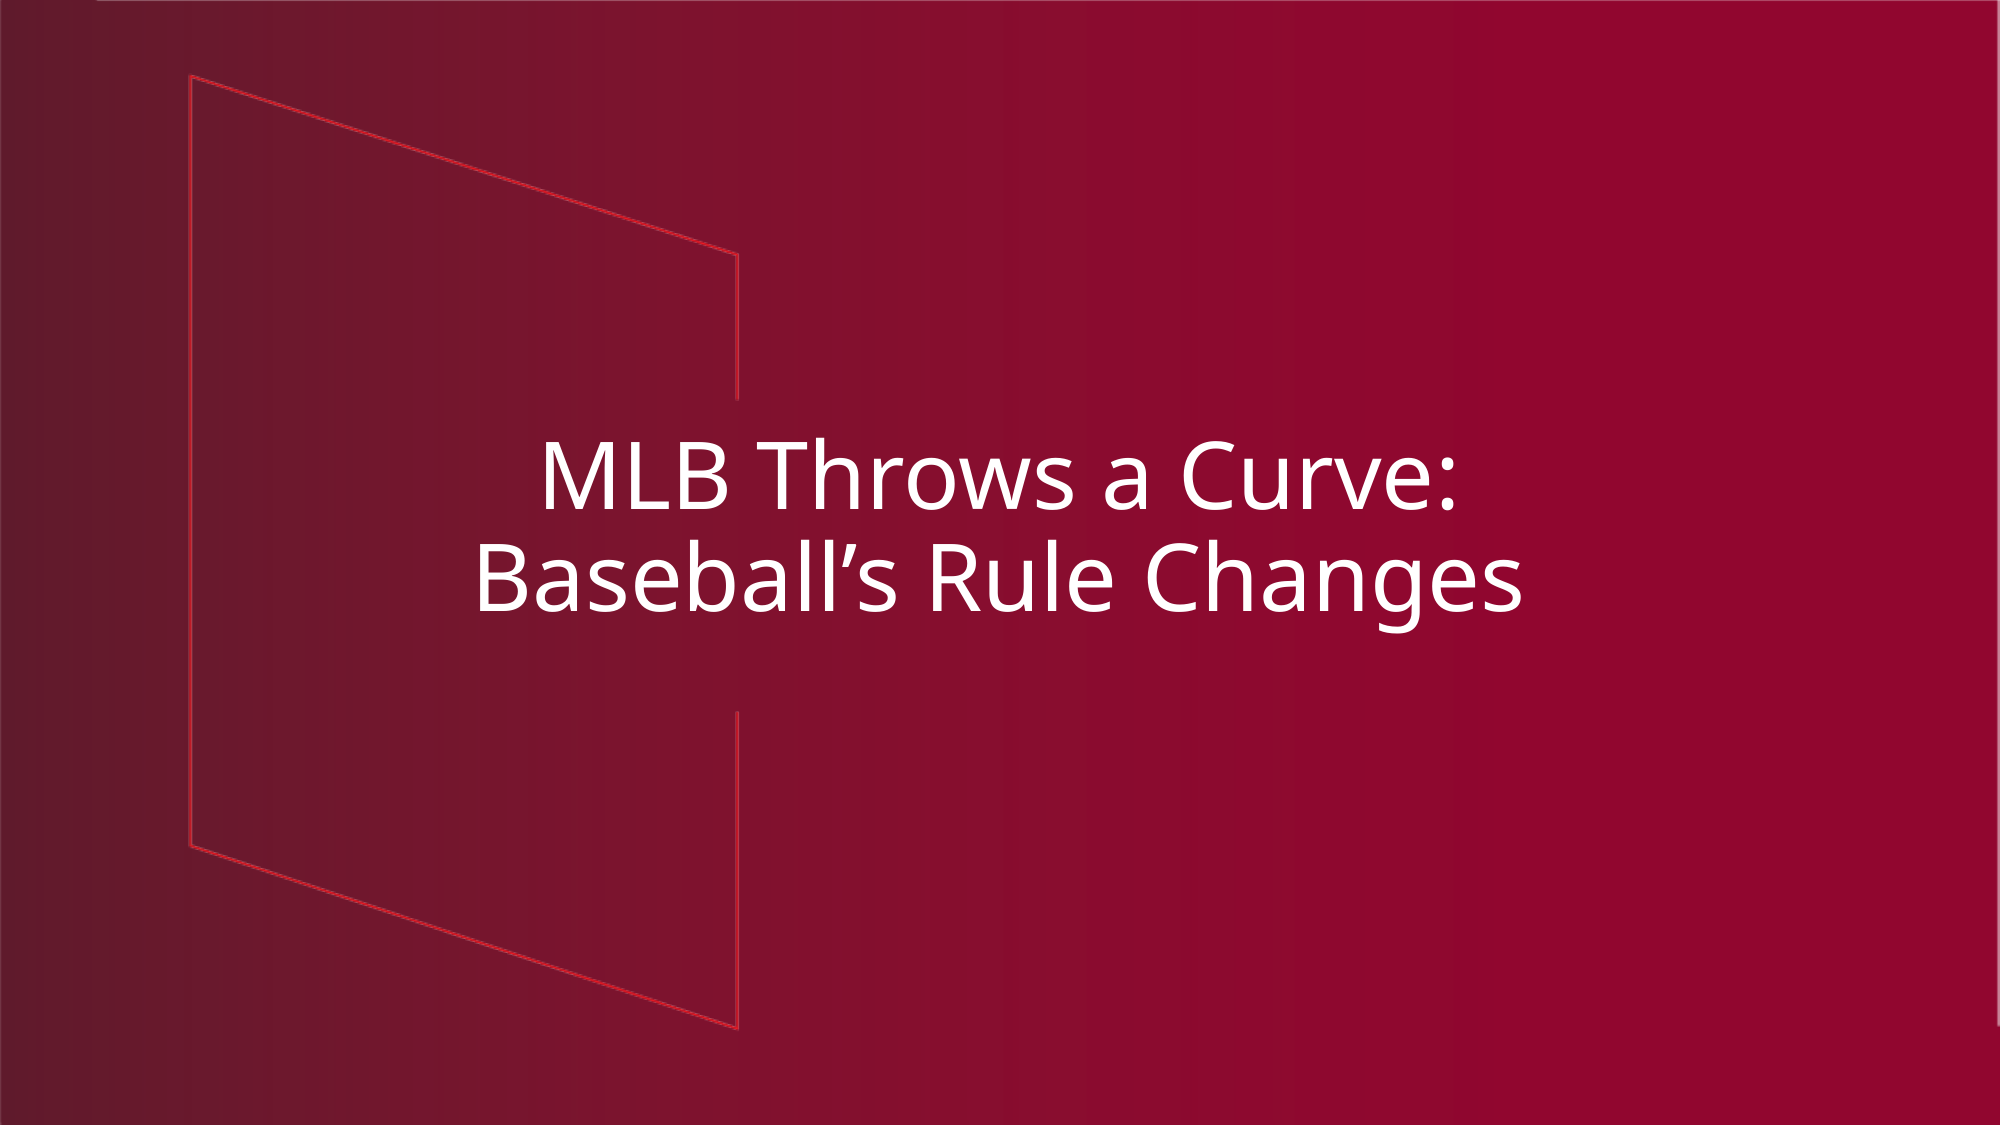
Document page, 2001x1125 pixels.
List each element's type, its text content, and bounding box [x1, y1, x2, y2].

picture [0, 0, 2000, 1125]
title MLB Throws a Curve: Baseball’s Rule Changes [136, 419, 1862, 639]
